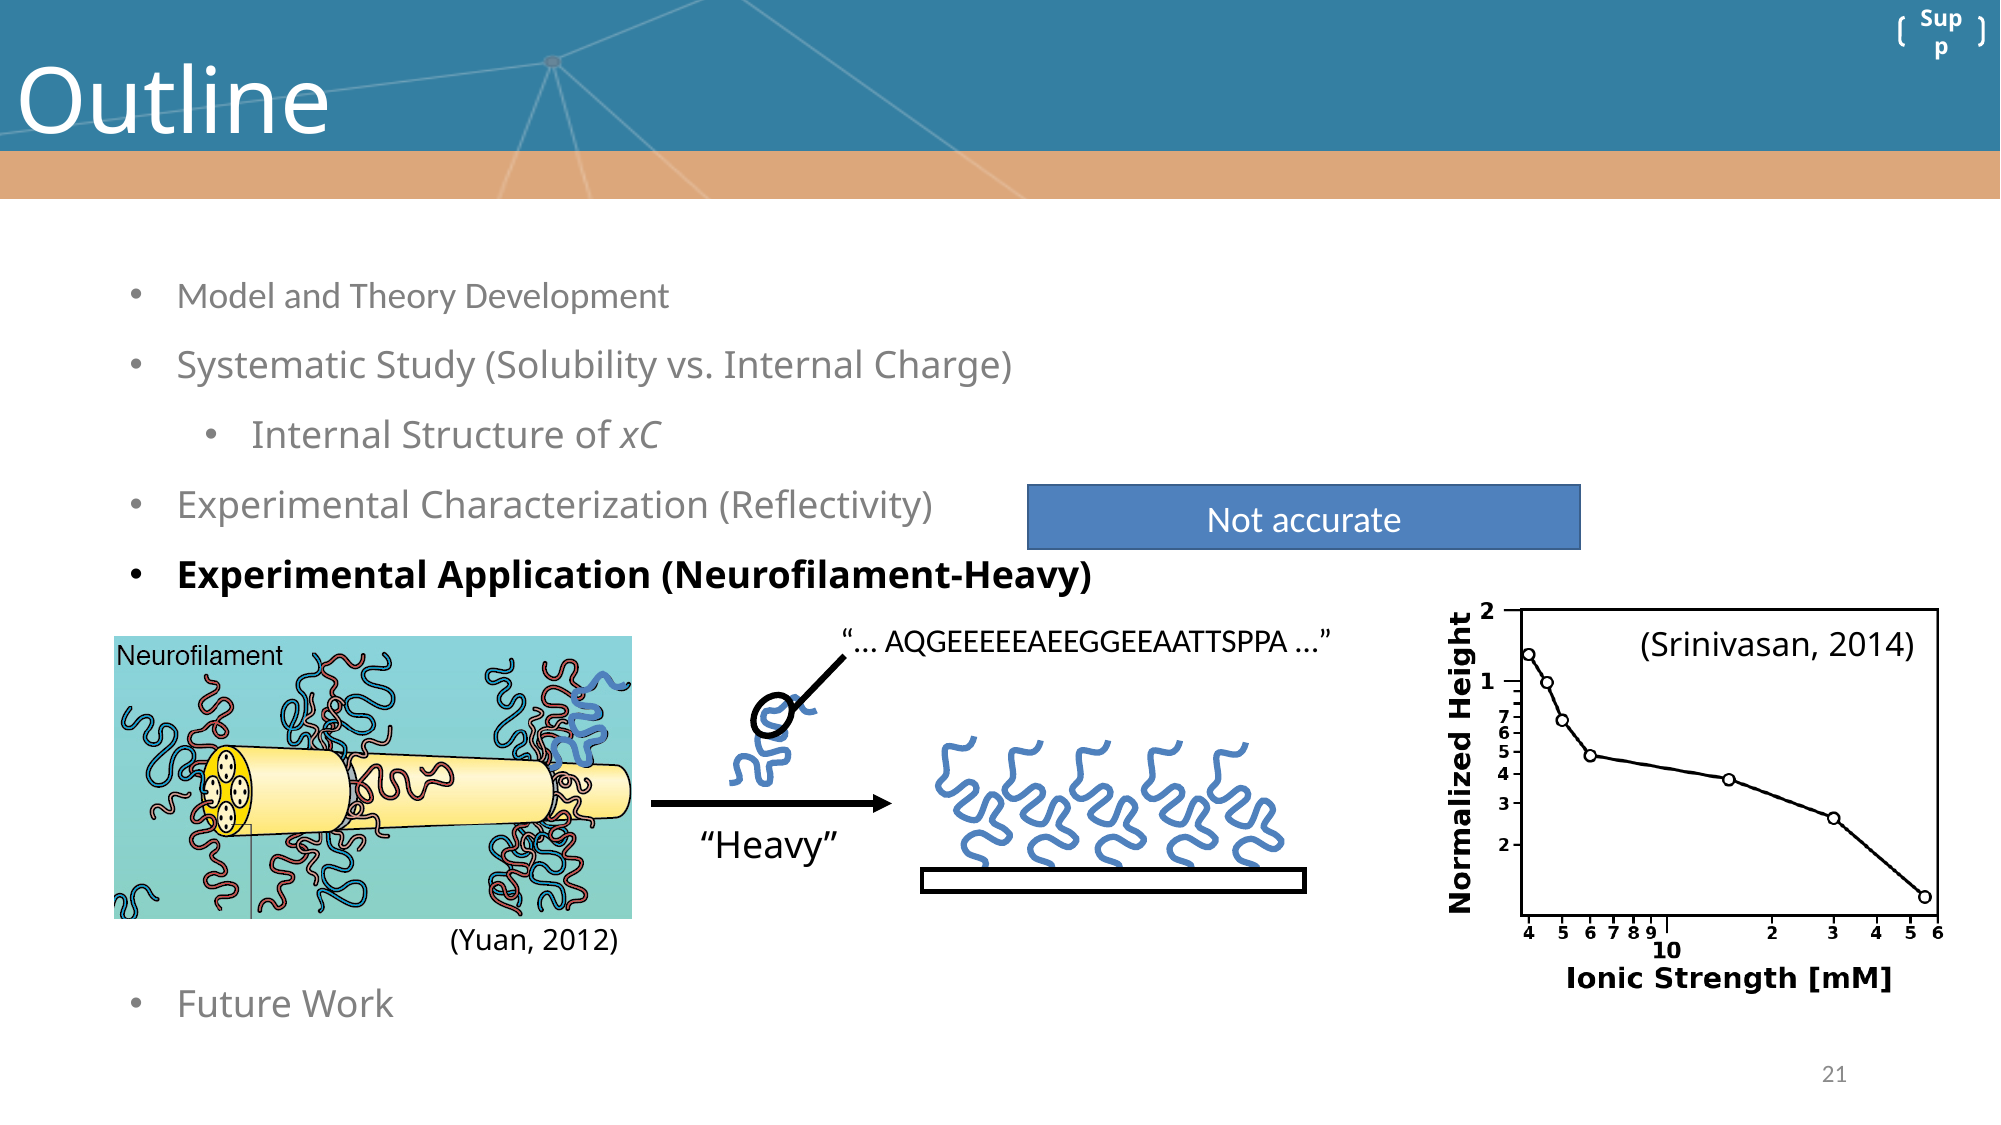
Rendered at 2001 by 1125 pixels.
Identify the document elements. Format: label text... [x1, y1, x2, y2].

text_box “Heavy” [686, 813, 853, 874]
text_box Future Work [114, 972, 1086, 1033]
text_box Model and Theory Development Systematic Study (Solubility vs. Internal Charge) Internal Structure of xC Experimental Characterization (Reflectivity) Experimental Application (Neurofilament-Heavy) [114, 263, 1135, 604]
picture [0, 151, 2000, 199]
text_box Not accurate [1027, 484, 1581, 550]
title Outline [0, 22, 1725, 151]
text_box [922, 743, 1305, 892]
slide_number 21 [1412, 1042, 1863, 1103]
text_box [729, 711, 817, 785]
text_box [1443, 596, 1958, 999]
text_box (Yuan, 2012) [398, 914, 634, 964]
picture [114, 636, 632, 919]
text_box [791, 655, 845, 711]
text_box [752, 693, 793, 737]
text_box “… AQGEEEEEAEEGGEEAATTSPPA …” [825, 612, 1367, 667]
picture [114, 897, 124, 919]
